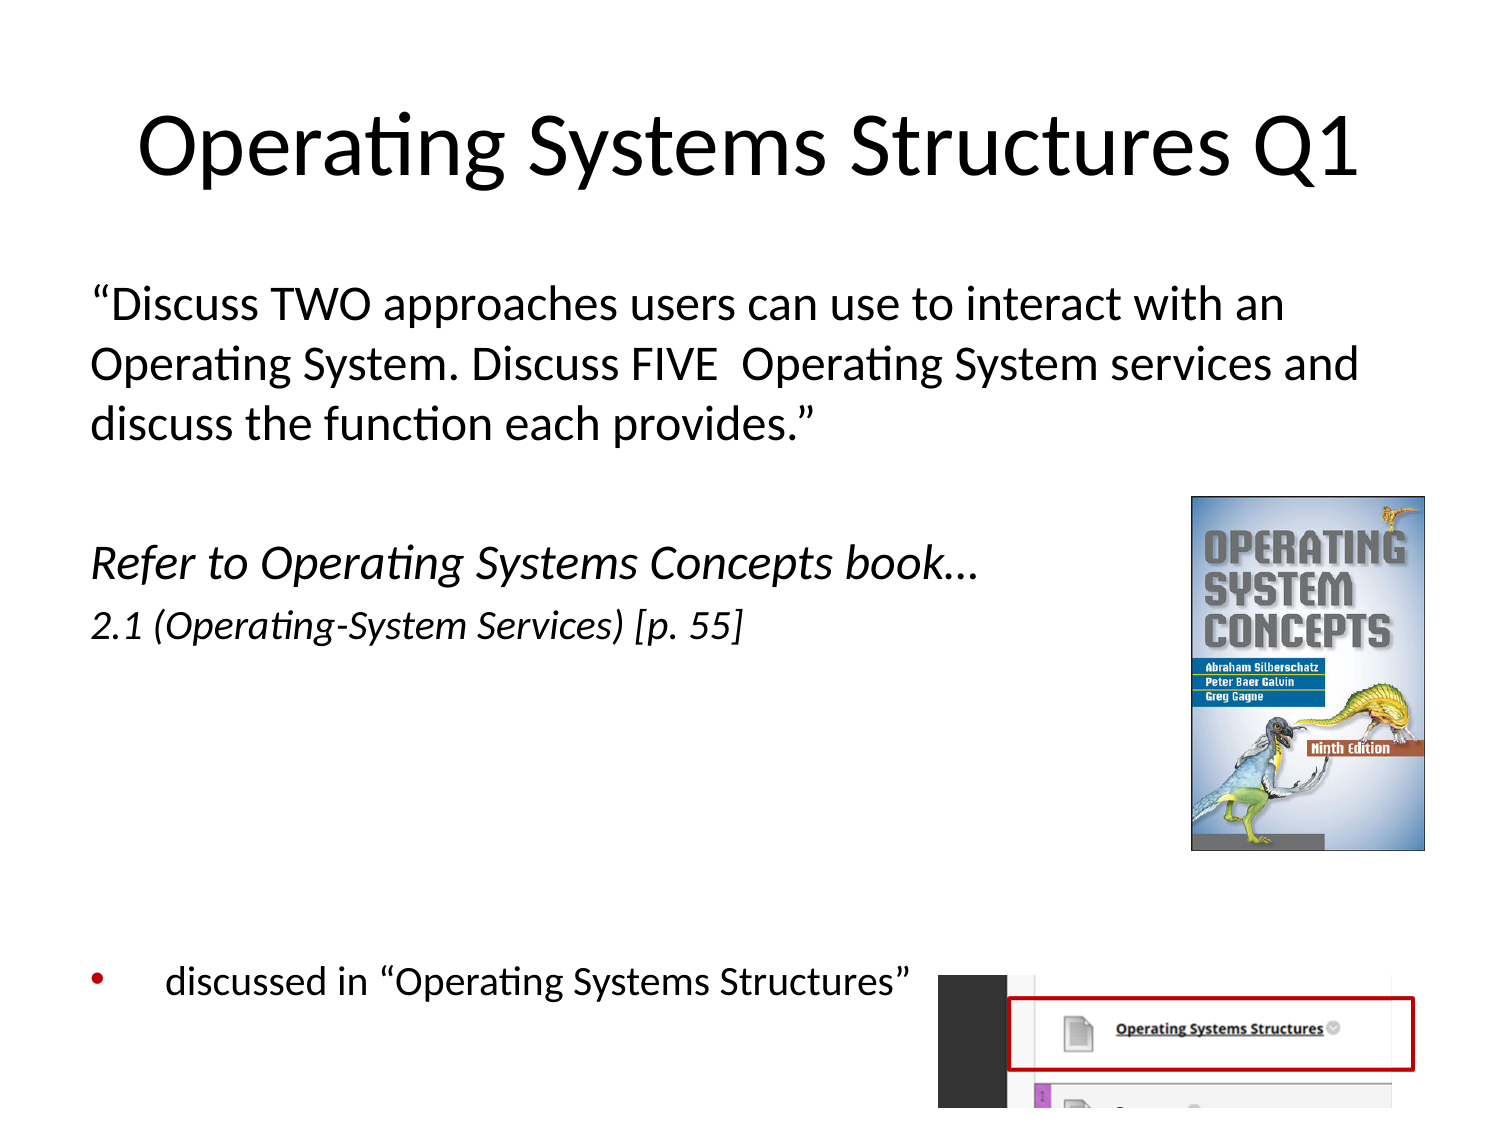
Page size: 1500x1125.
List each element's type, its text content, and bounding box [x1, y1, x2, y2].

title Operating Systems Structures Q1 [75, 45, 1425, 233]
list “Discuss TWO approaches users can use to interact with an Operating System. Discuss FIVE Operating System services and discuss the function each provides.” Refer to Operating Systems Concepts book… 2.1 (Operating-System Services) [p. 55] discussed in “Operating Systems Structures” [75, 262, 1425, 1125]
picture [1191, 496, 1426, 851]
picture [1198, 673, 1211, 677]
picture [938, 975, 1416, 1109]
